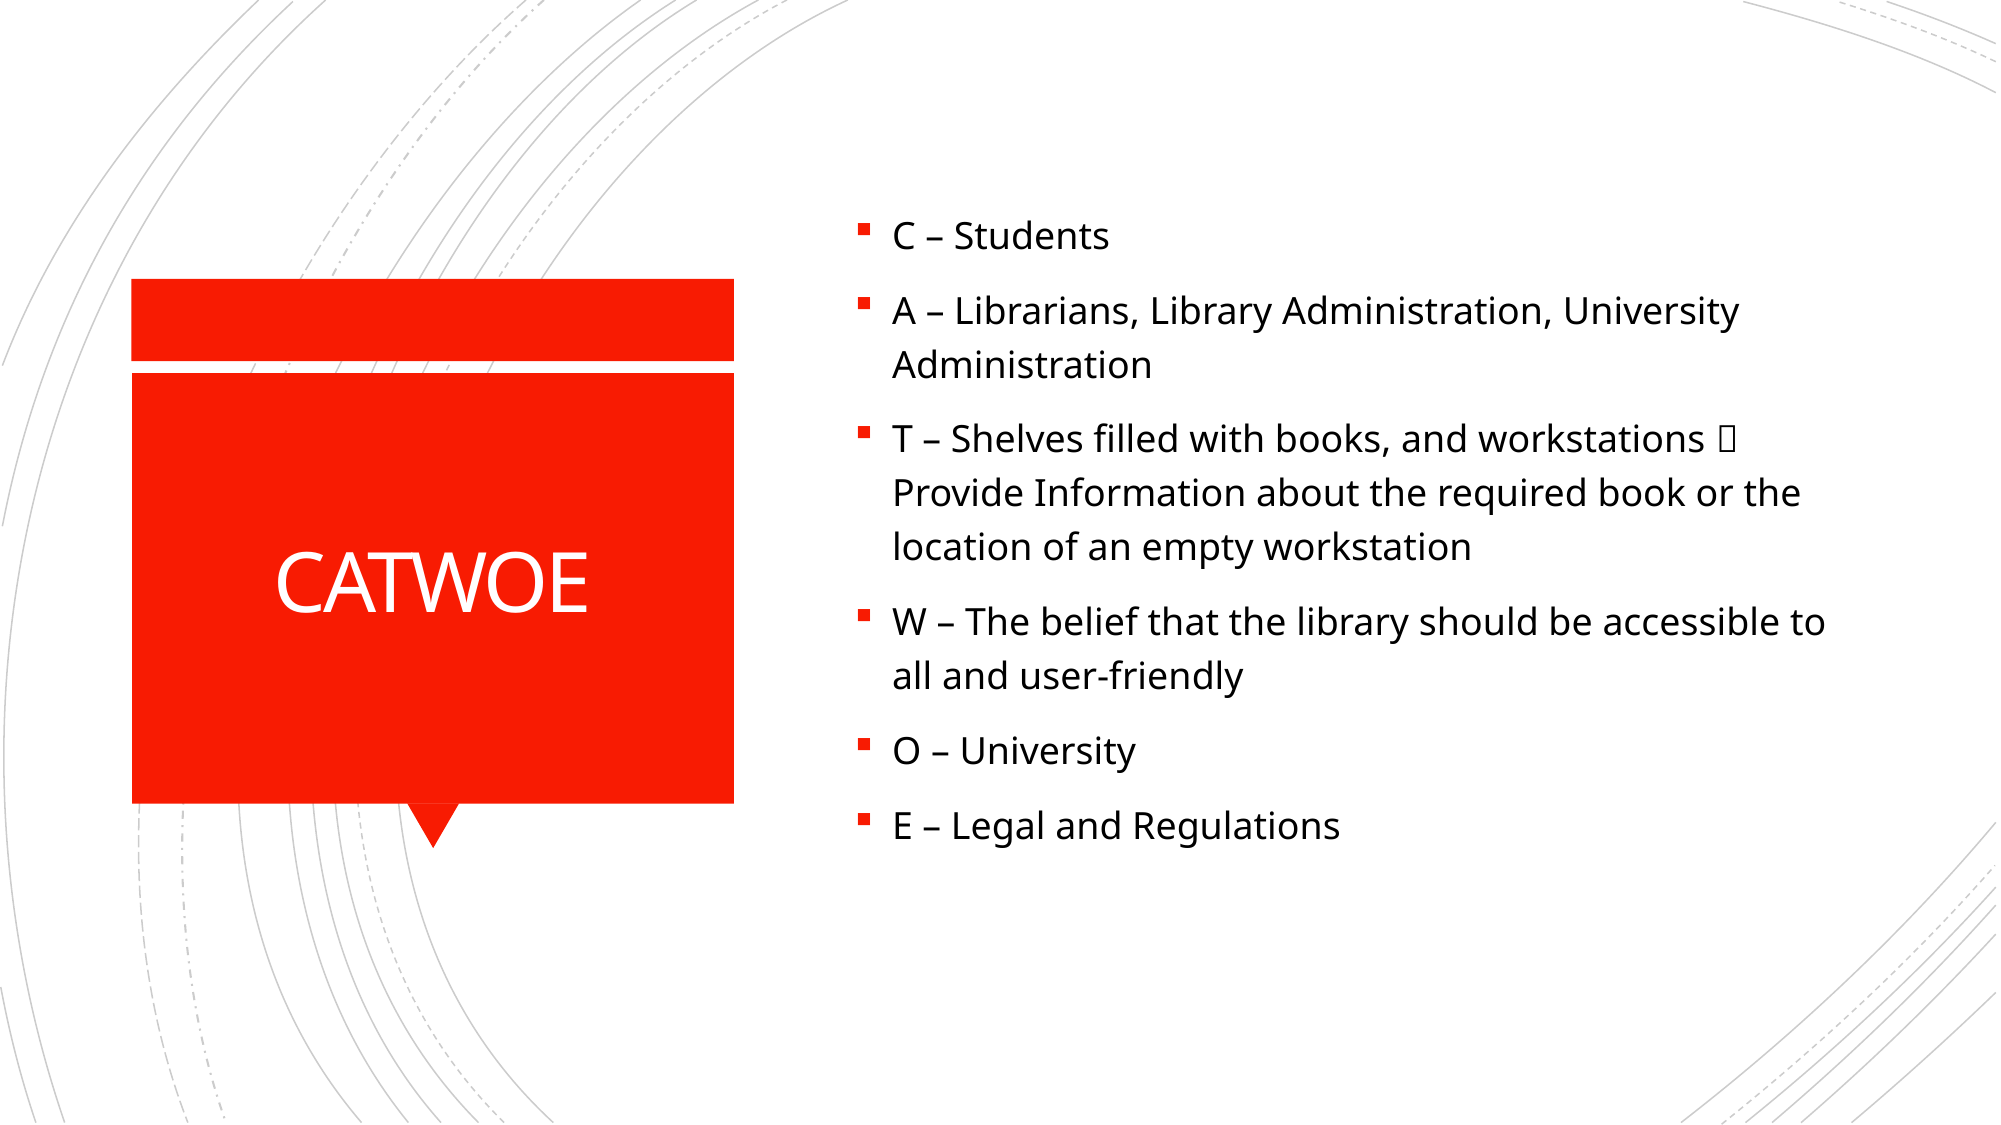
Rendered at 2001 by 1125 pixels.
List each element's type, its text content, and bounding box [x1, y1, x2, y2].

title CATWOE [145, 385, 720, 789]
list C – Students A – Librarians, Library Administration, University Administration T – Shelves filled with books, and workstations  Provide Information about the required book or the location of an empty workstation W – The belief that the library should be accessible to all and user-friendly O – University E – Legal and Regulations [839, 131, 1871, 993]
